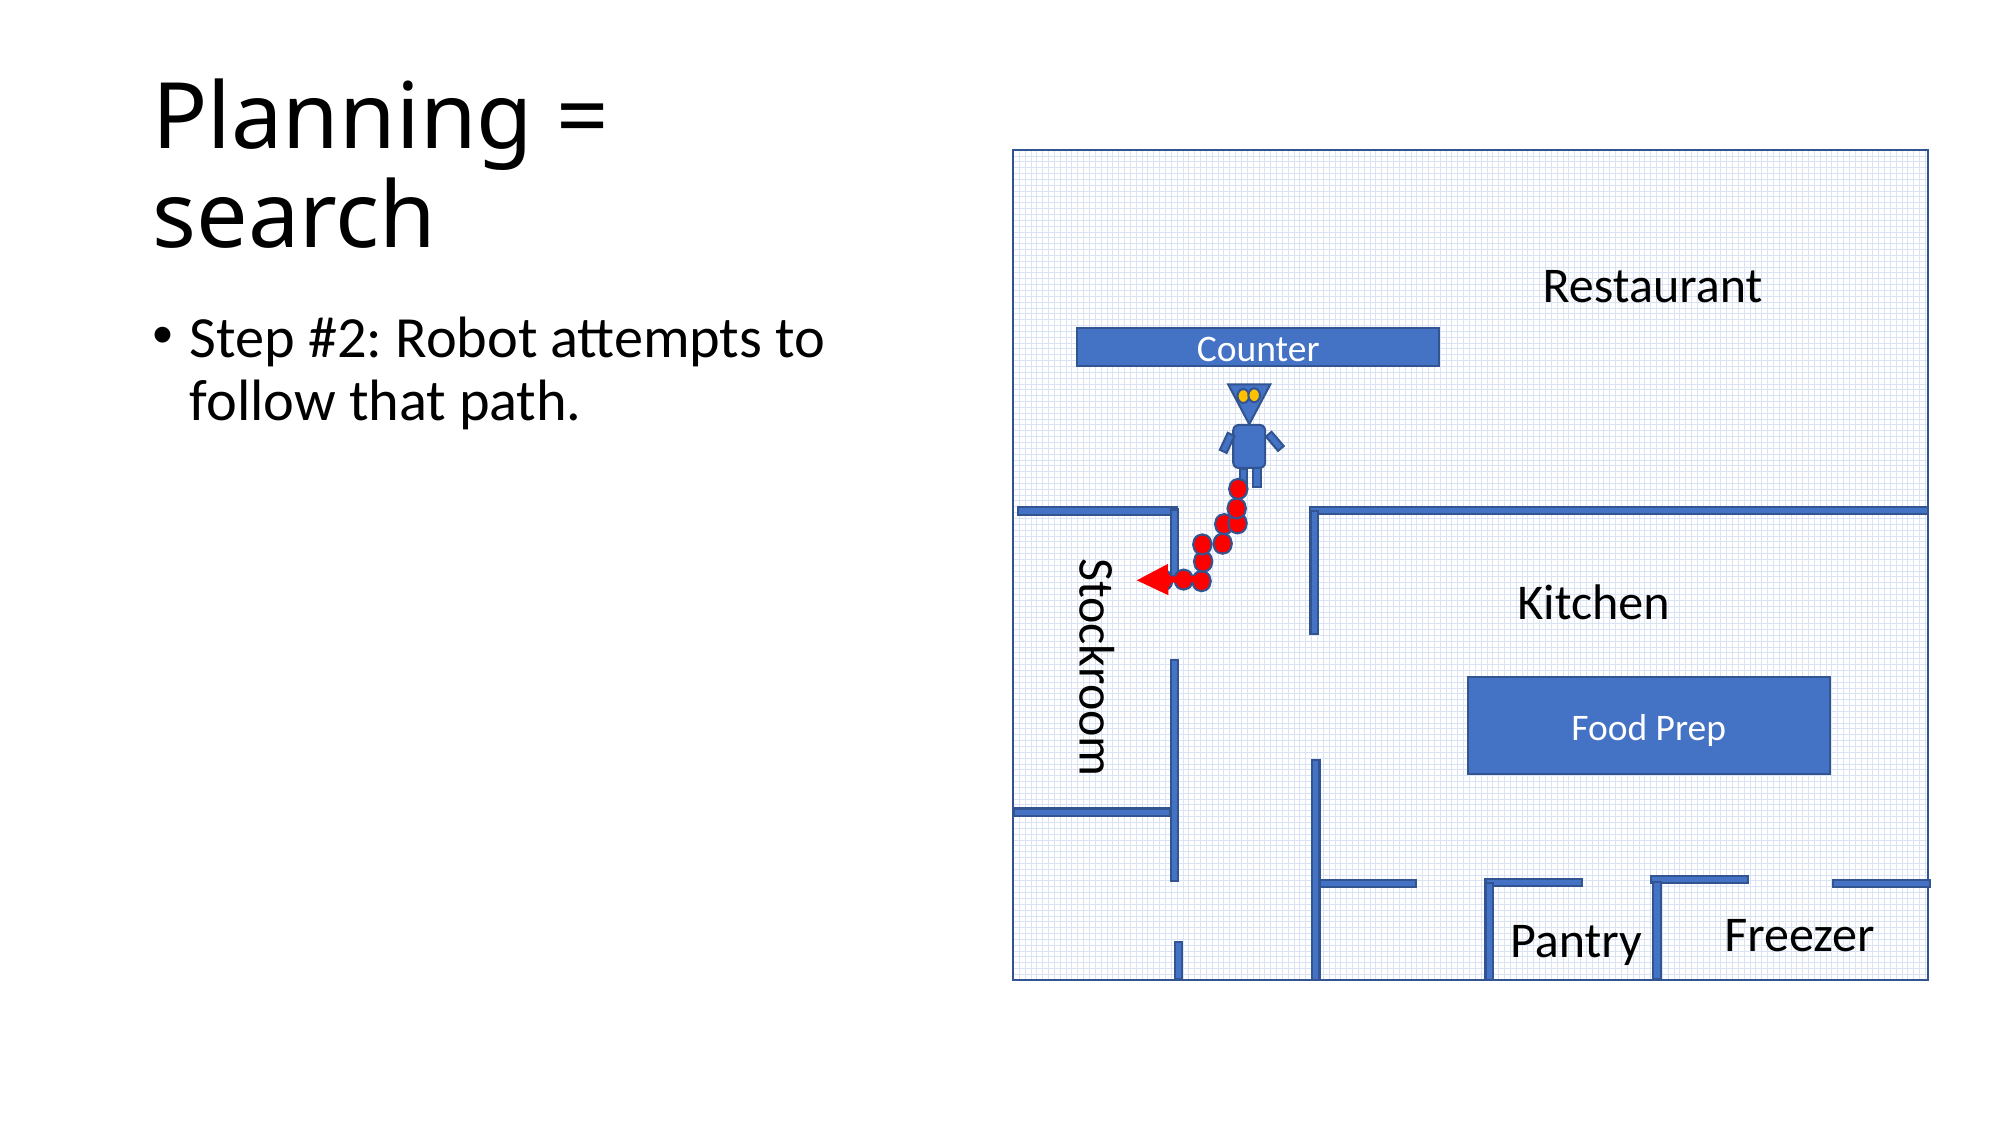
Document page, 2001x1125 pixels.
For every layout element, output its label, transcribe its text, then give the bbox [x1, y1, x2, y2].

text_box [1174, 583, 1192, 591]
text_box [1013, 807, 1171, 817]
text_box Pantry [1495, 899, 1657, 975]
text_box [1652, 881, 1662, 980]
text_box [1012, 149, 1929, 981]
text_box Freezer [1709, 893, 1890, 969]
text_box Restaurant [1527, 245, 1778, 320]
text_box [1170, 659, 1179, 882]
text_box [1309, 510, 1319, 635]
text_box [1170, 508, 1179, 576]
text_box [1832, 879, 1931, 888]
text_box Kitchen [1502, 562, 1685, 638]
text_box Counter [1076, 327, 1440, 367]
list Step #2: Robot attempts to follow that path. [137, 299, 988, 1014]
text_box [1223, 384, 1279, 488]
text_box [1226, 498, 1248, 520]
text_box [1650, 875, 1749, 884]
text_box [1174, 941, 1183, 980]
title Planning = search [137, 59, 893, 278]
text_box [1212, 533, 1233, 555]
text_box [1192, 553, 1214, 573]
text_box [1309, 506, 1929, 515]
text_box [1484, 878, 1583, 887]
text_box [1192, 533, 1213, 556]
text_box [1017, 506, 1178, 516]
text_box [1213, 513, 1231, 536]
text_box Stockroom [1062, 543, 1137, 792]
text_box [1484, 882, 1494, 981]
text_box [1319, 879, 1417, 888]
text_box [1227, 515, 1248, 535]
text_box [1311, 759, 1321, 981]
text_box [1227, 488, 1249, 501]
text_box [1174, 568, 1193, 576]
text_box [1191, 571, 1212, 593]
text_box Food Prep [1467, 676, 1831, 775]
